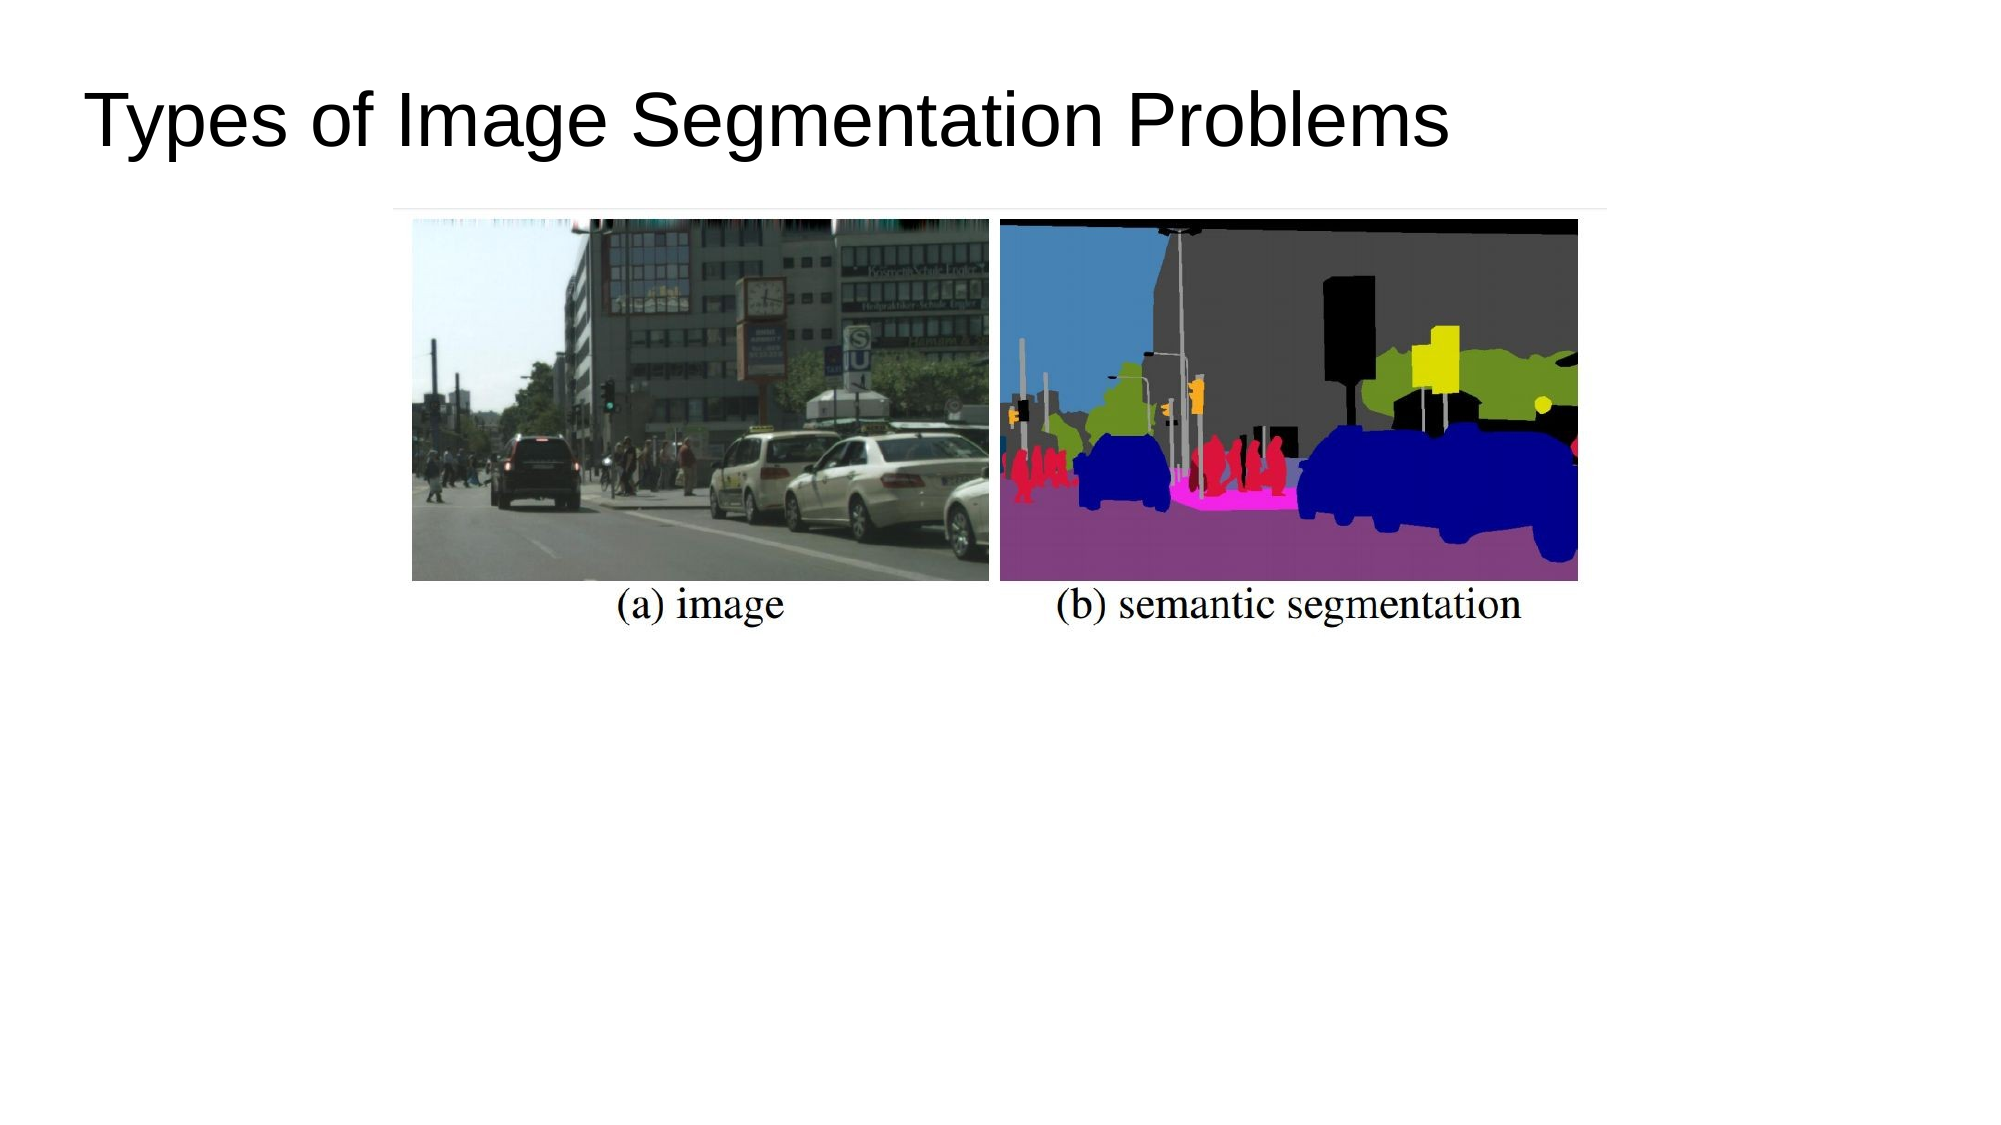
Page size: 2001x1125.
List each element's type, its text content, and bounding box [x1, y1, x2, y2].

title Types of Image Segmentation Problems [80, 19, 1693, 210]
picture [392, 208, 1608, 637]
